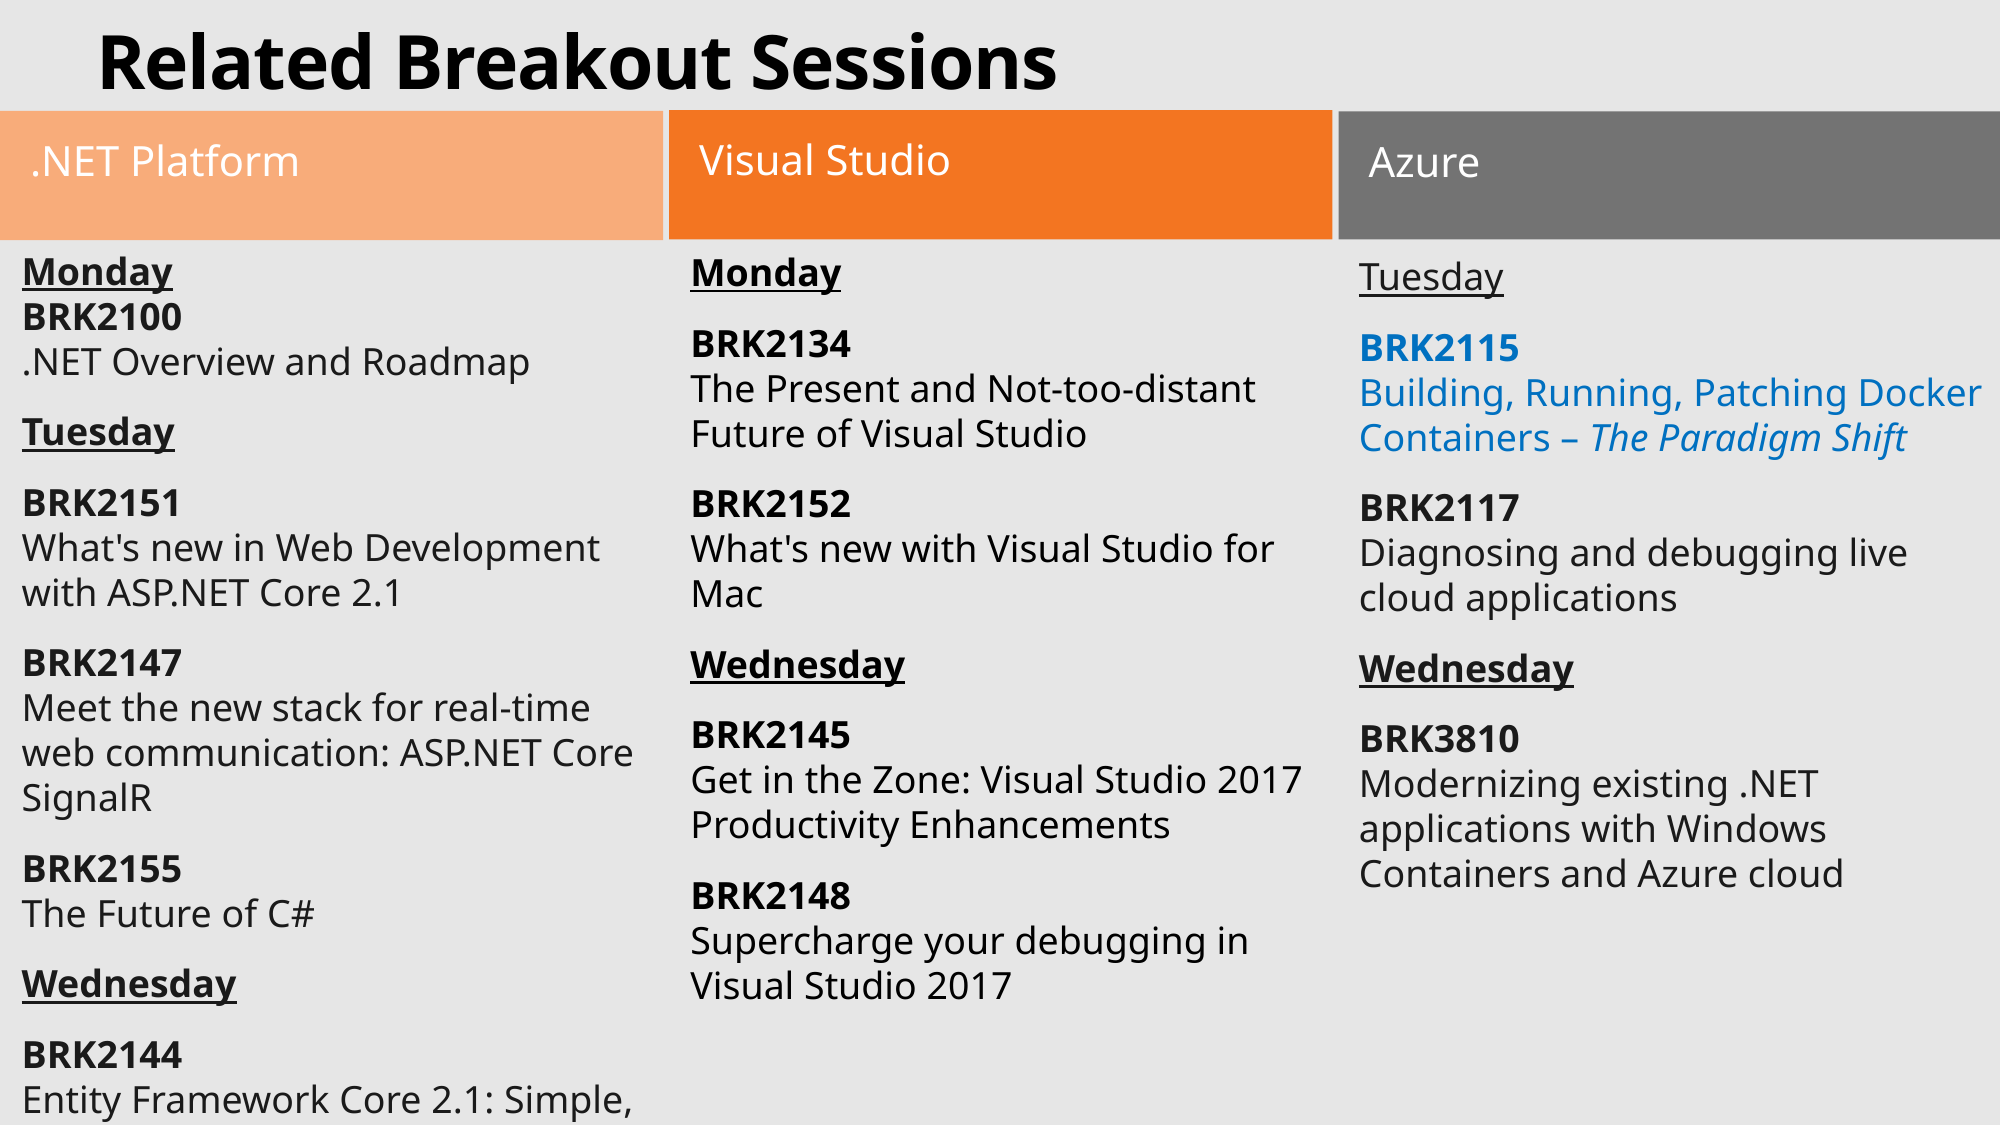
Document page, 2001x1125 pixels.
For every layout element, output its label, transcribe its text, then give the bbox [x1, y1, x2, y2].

text_box Visual Studio [668, 109, 1333, 240]
text_box Azure [1338, 111, 2000, 240]
title Related Breakout Sessions [96, 14, 1904, 106]
text_box Tuesday BRK2115 Building, Running, Patching Docker Containers – The Paradigm Shift BRK2117 Diagnosing and debugging live cloud applications Wednesday BRK3810 Modernizing existing .NET applications with Windows Containers and Azure cloud [1359, 253, 2000, 896]
list Monday BRK2134 The Present and Not-too-distant Future of Visual Studio BRK2152 What's new with Visual Studio for Mac Wednesday BRK2145 Get in the Zone: Visual Studio 2017 Productivity Enhancements BRK2148 Supercharge your debugging in Visual Studio 2017 [690, 249, 1333, 967]
text_box .NET Platform [0, 110, 664, 241]
text_box Monday BRK2100 .NET Overview and Roadmap Tuesday BRK2151 What's new in Web Development with ASP.NET Core 2.1 BRK2147 Meet the new stack for real-time web communication: ASP.NET Core SignalR BRK2155 The Future of C# Wednesday BRK2144 Entity Framework Core 2.1: Simple, Powerful Data Access for .NET [21, 247, 664, 1125]
